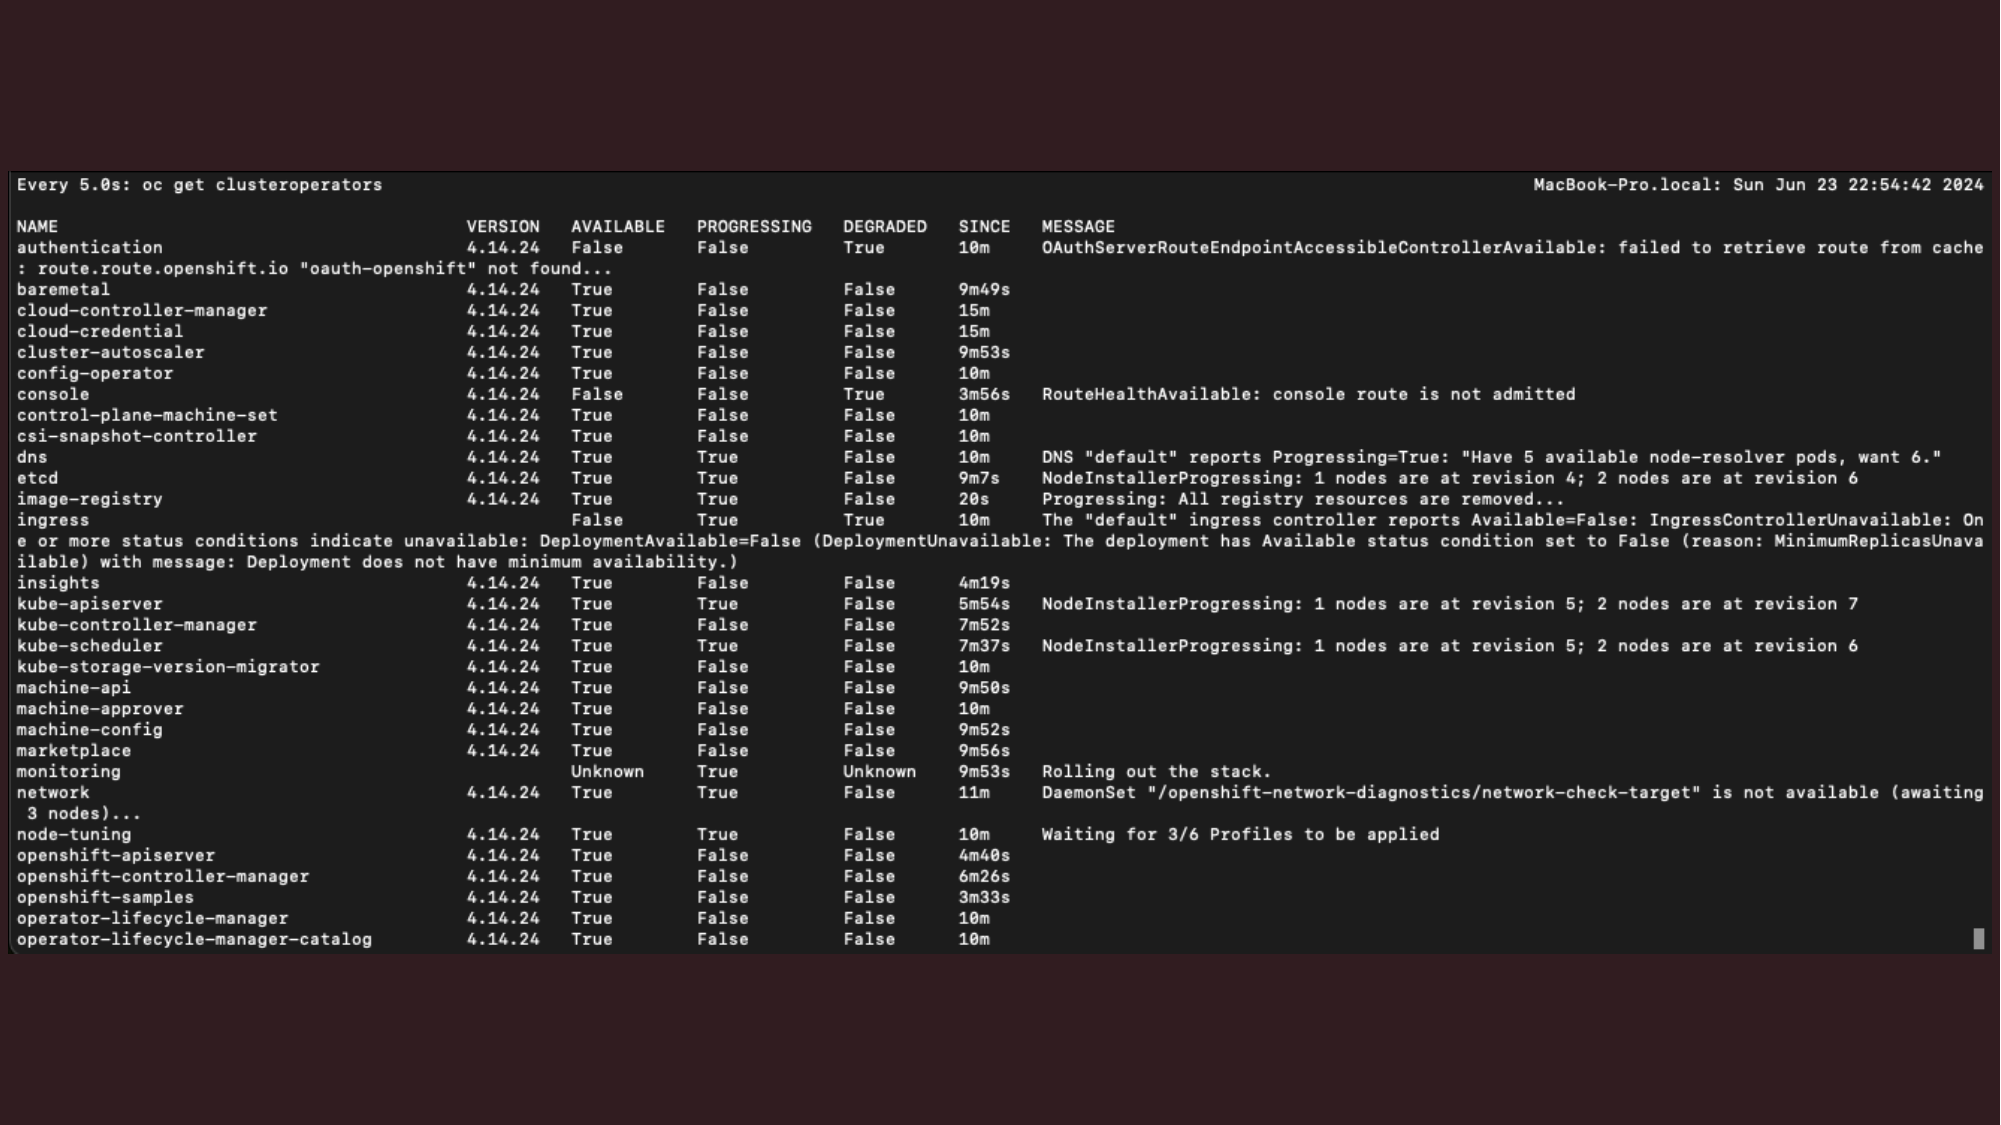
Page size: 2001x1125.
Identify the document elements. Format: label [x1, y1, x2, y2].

picture [7, 171, 1992, 954]
